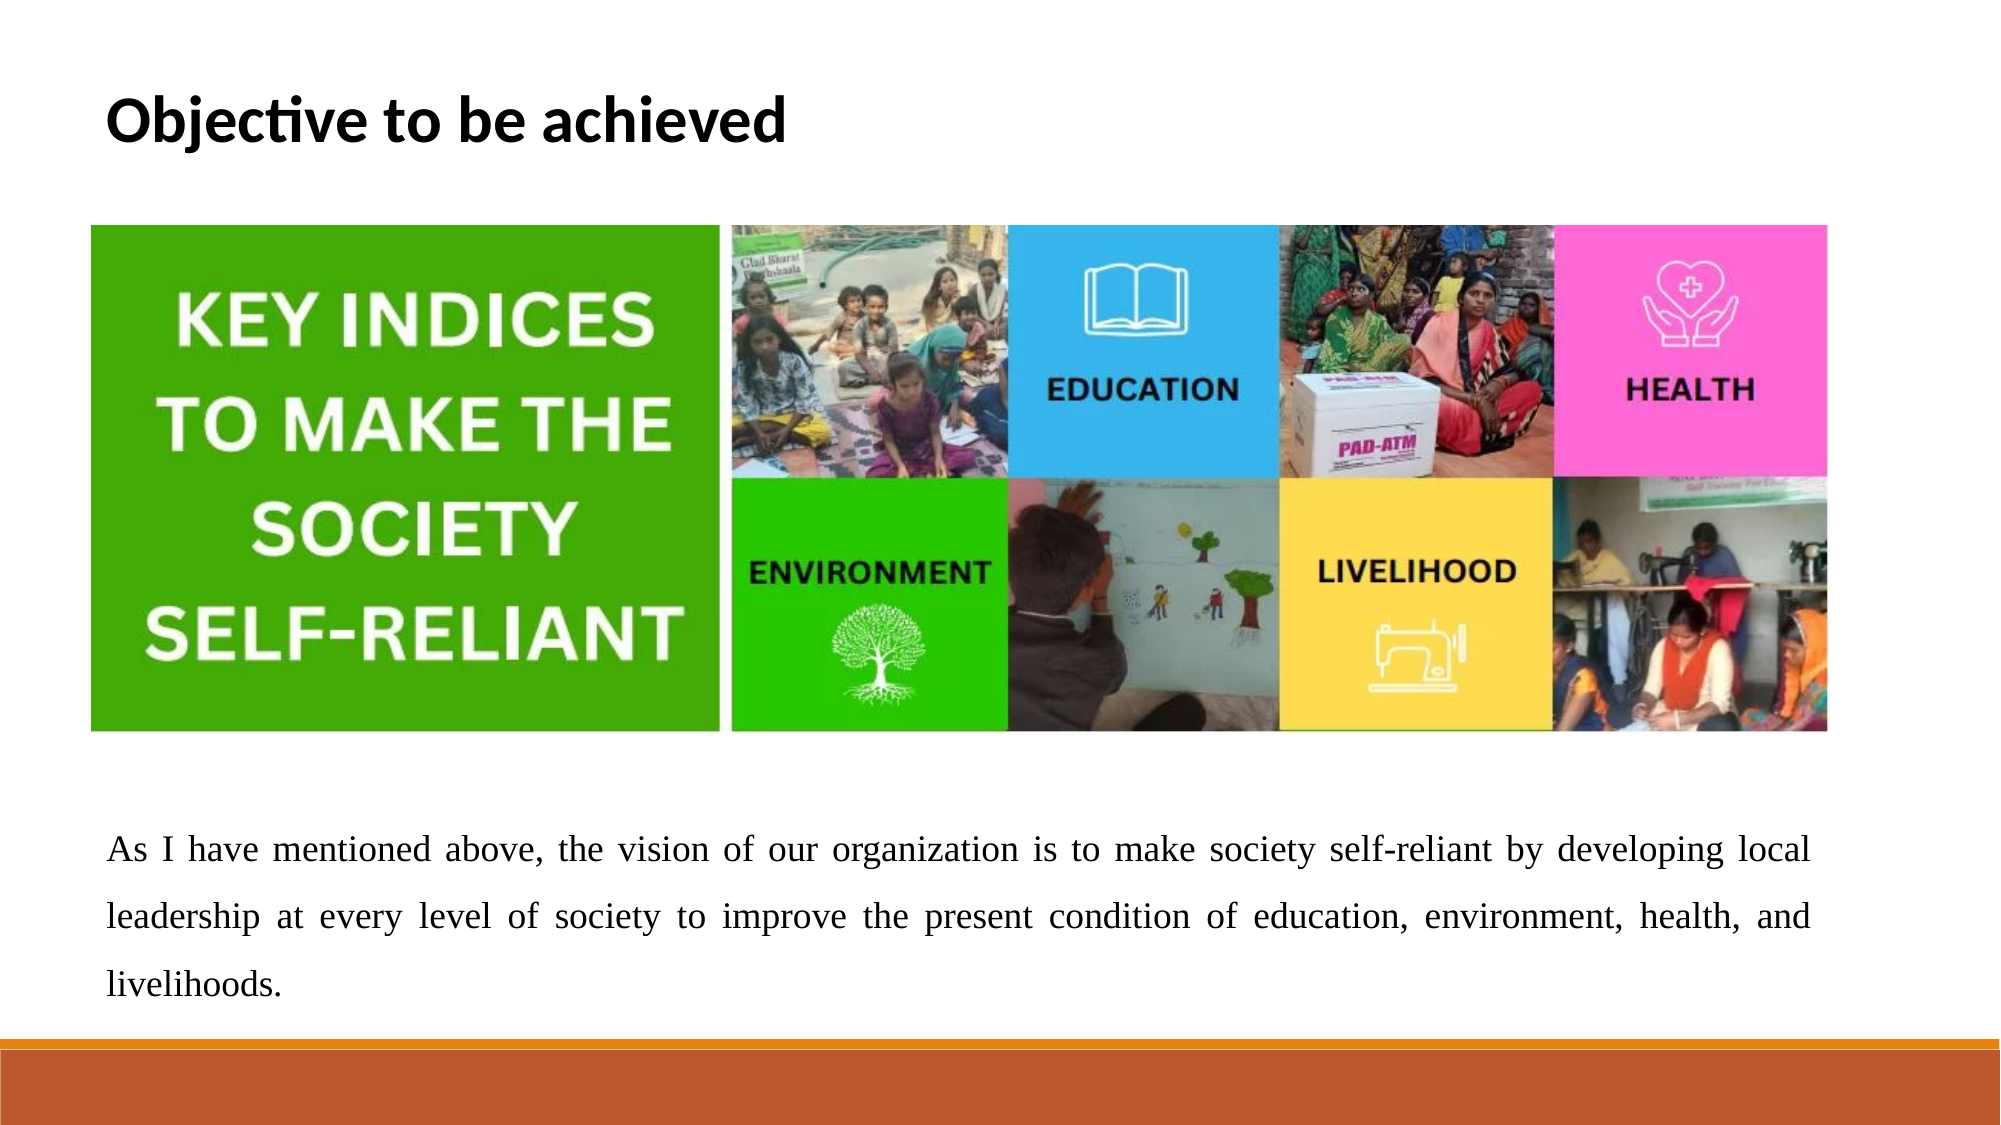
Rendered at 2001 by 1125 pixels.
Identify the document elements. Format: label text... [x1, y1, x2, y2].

picture [91, 225, 1829, 734]
text_box Objective to be achieved [91, 68, 855, 163]
text_box As I have mentioned above, the vision of our organization is to make society self-reliant by developing local leadership at every level of society to improve the present condition of education, environment, health, and livelihoods. [91, 794, 1829, 1012]
